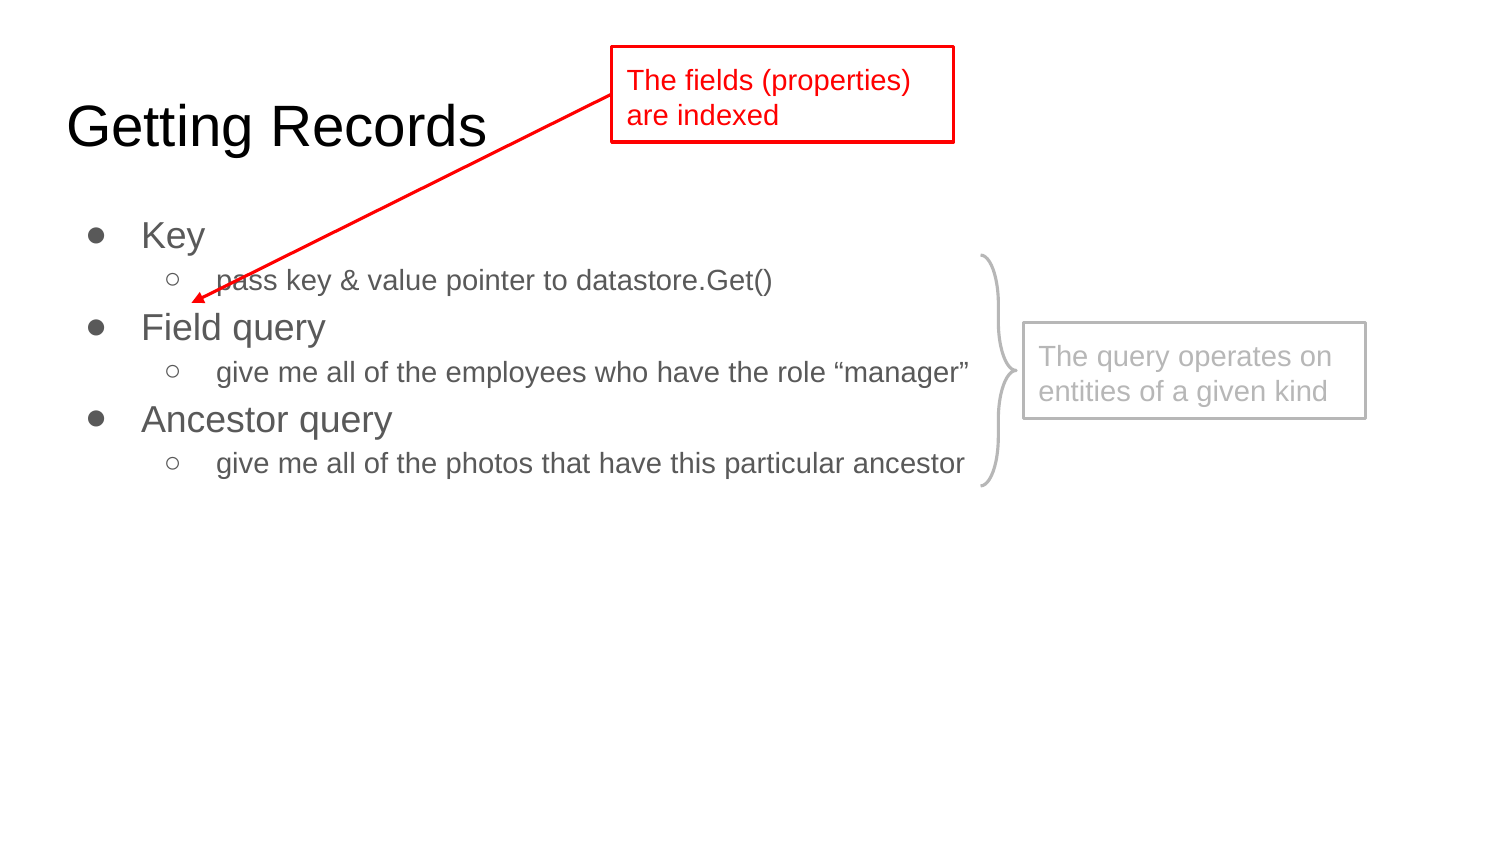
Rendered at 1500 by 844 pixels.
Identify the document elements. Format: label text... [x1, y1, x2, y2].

text_box The fields (properties) are indexed [611, 46, 954, 142]
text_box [191, 93, 612, 304]
text_box [980, 255, 1017, 486]
text_box The query operates on entities of a given kind [1023, 322, 1366, 419]
title Getting Records [51, 72, 611, 167]
title Getting Records [616, 72, 1449, 167]
list Key pass key & value pointer to datastore.Get() Field query give me all of the employees who have the role “manager” Ancestor query give me all of the photos that have this particular ancestor [51, 189, 1449, 750]
